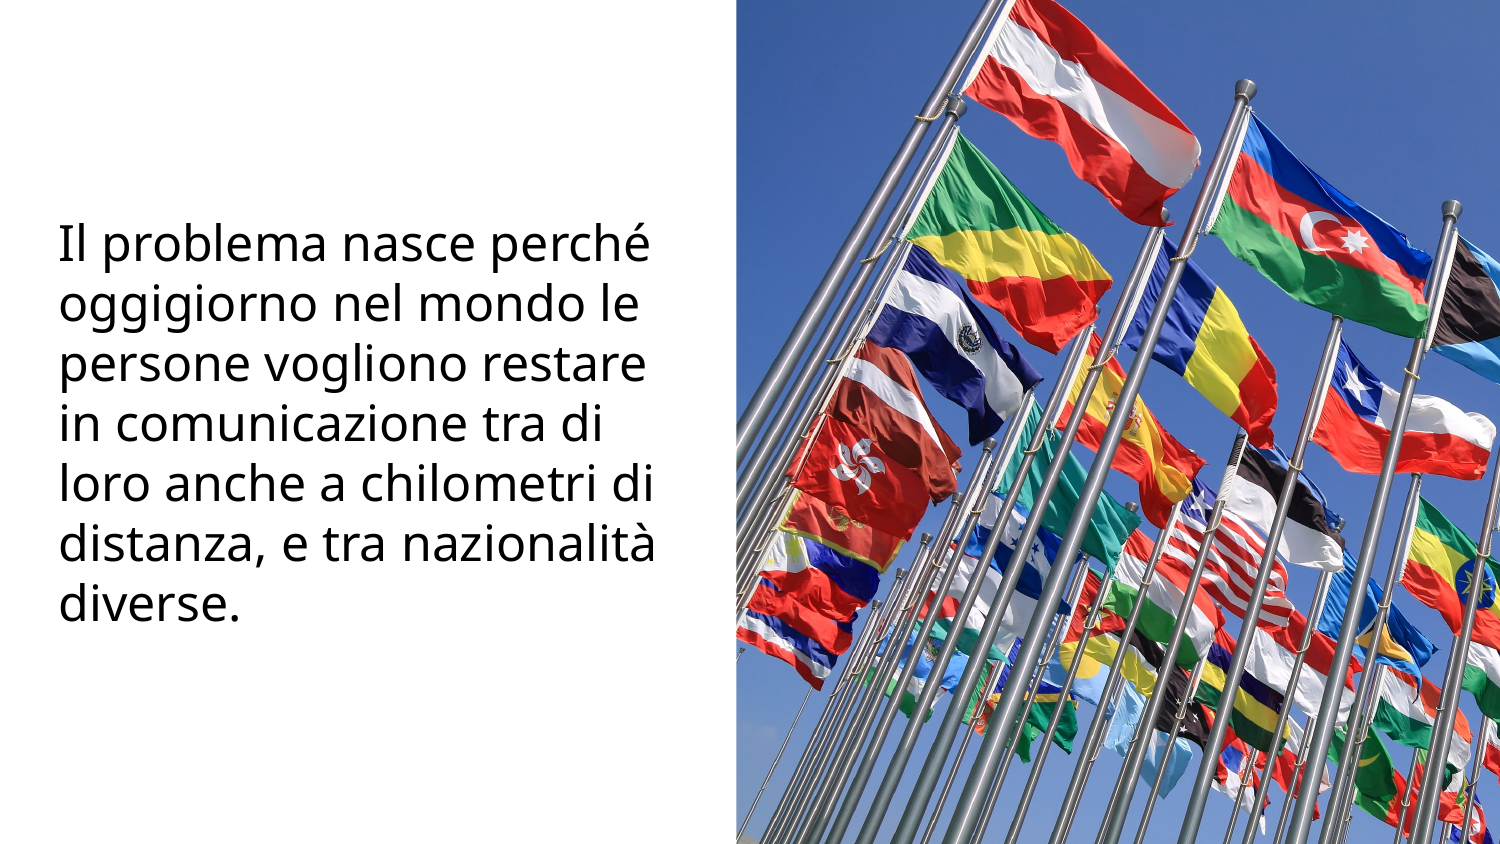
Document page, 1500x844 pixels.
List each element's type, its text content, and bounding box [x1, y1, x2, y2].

title Il problema nasce perché oggigiorno nel mondo le persone vogliono restare in comunicazione tra di loro anche a chilometri di distanza, e tra nazionalità diverse. [43, 313, 708, 530]
picture [736, 0, 1500, 844]
